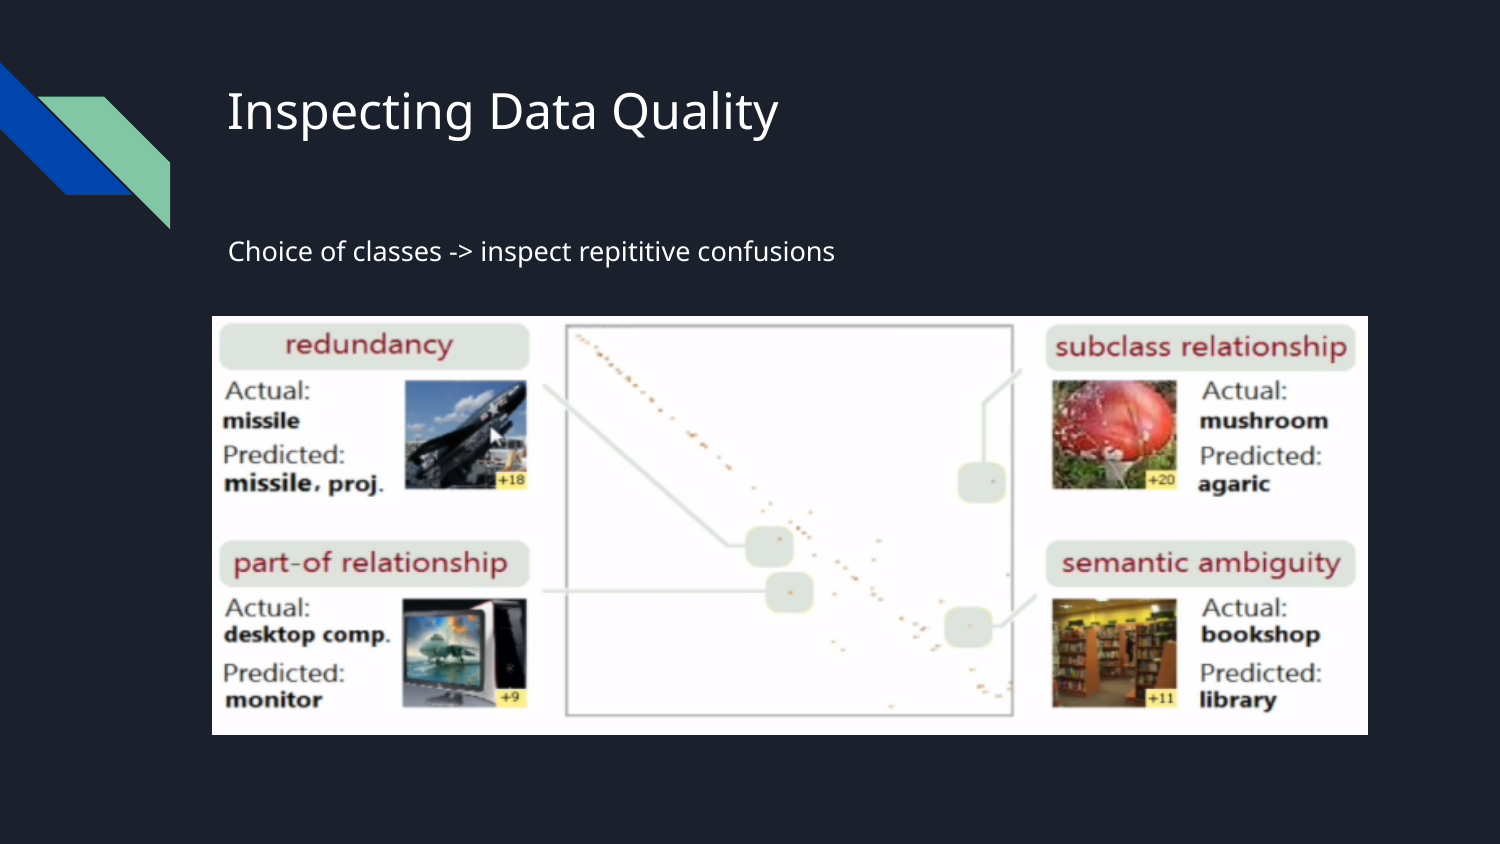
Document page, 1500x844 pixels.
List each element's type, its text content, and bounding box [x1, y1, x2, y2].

list Choice of classes -> inspect repititive confusions [212, 214, 1368, 315]
picture [212, 315, 1368, 735]
title Inspecting Data Quality [212, 64, 1368, 214]
